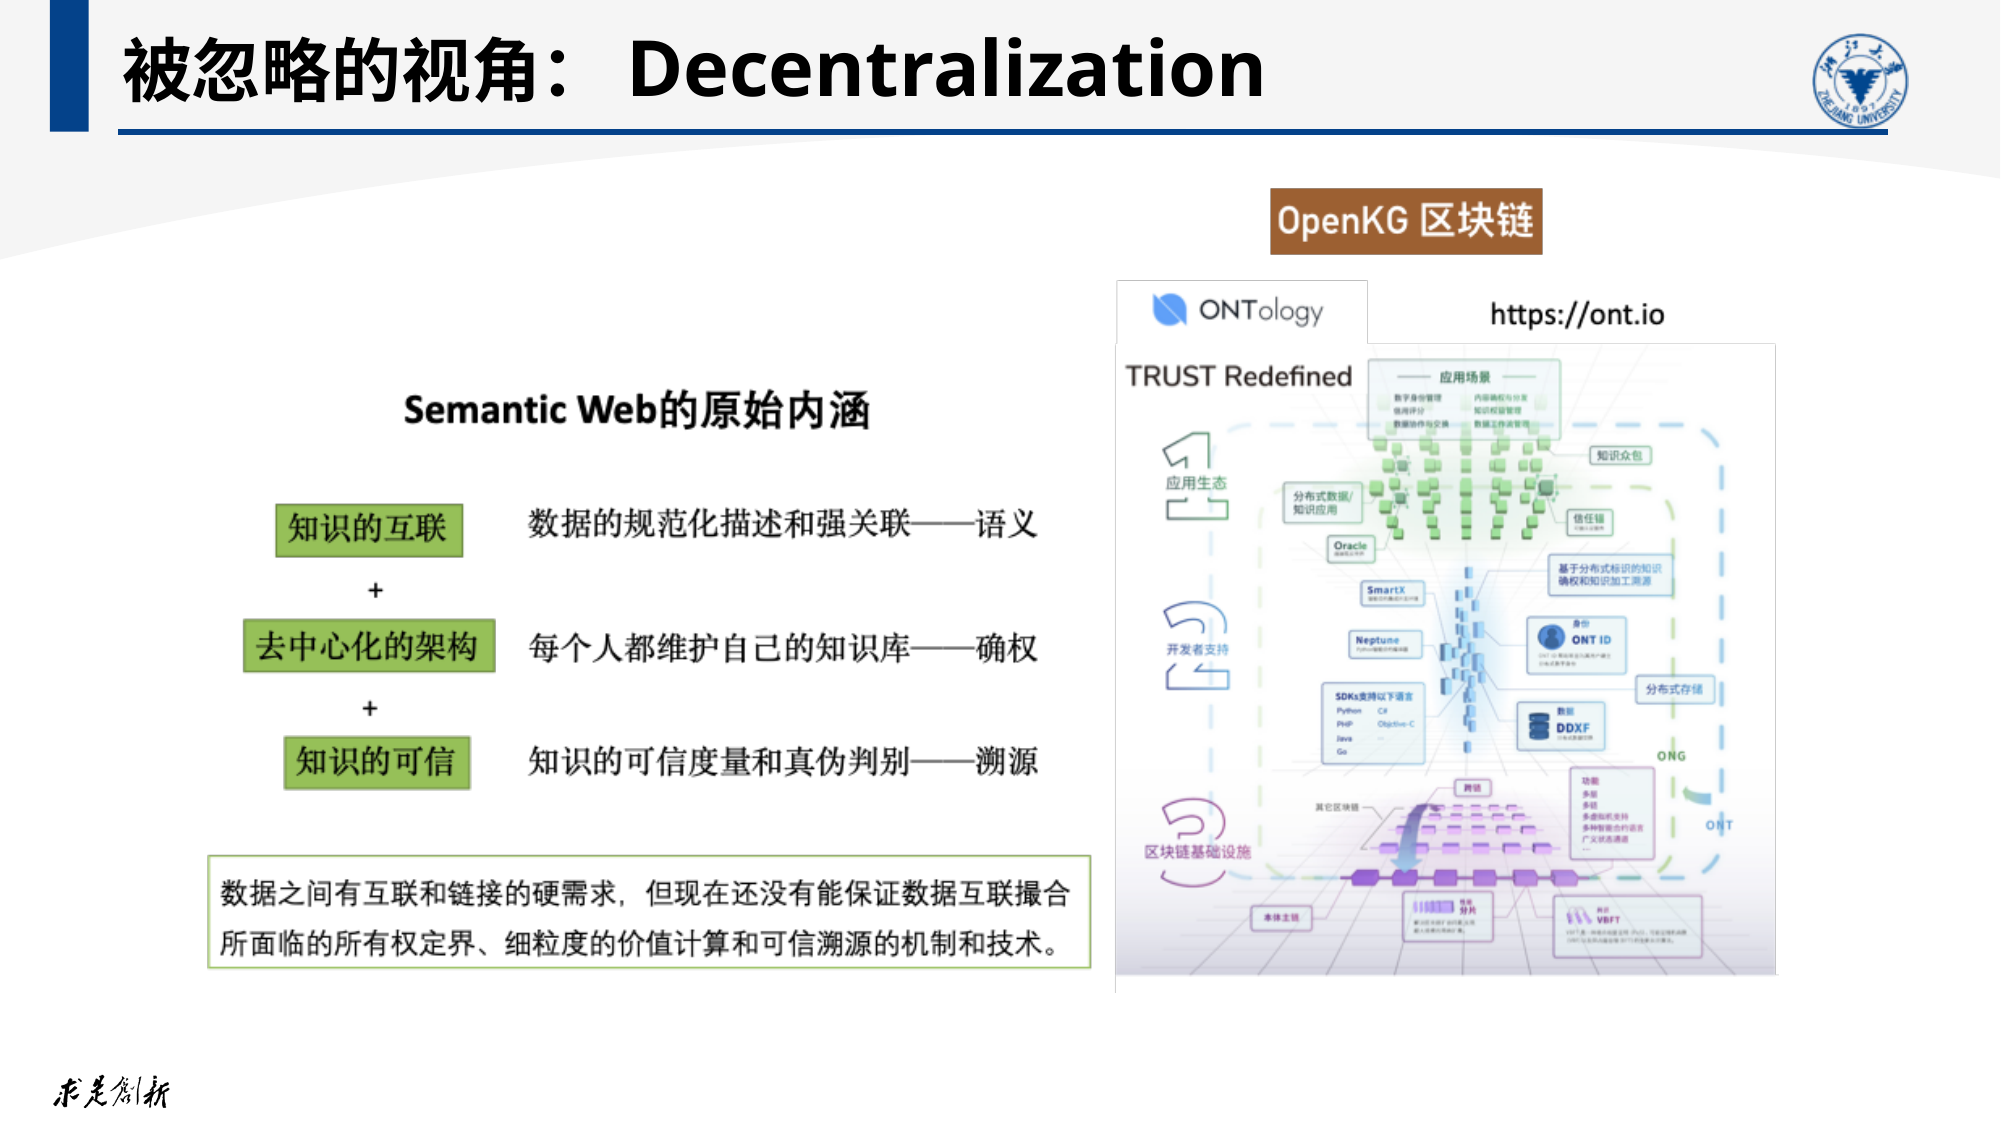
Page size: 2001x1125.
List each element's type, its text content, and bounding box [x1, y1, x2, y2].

picture [203, 187, 1779, 993]
picture [1812, 33, 1909, 130]
title 被忽略的视角：Decentralization [122, 22, 1543, 121]
picture [0, 1061, 266, 1125]
